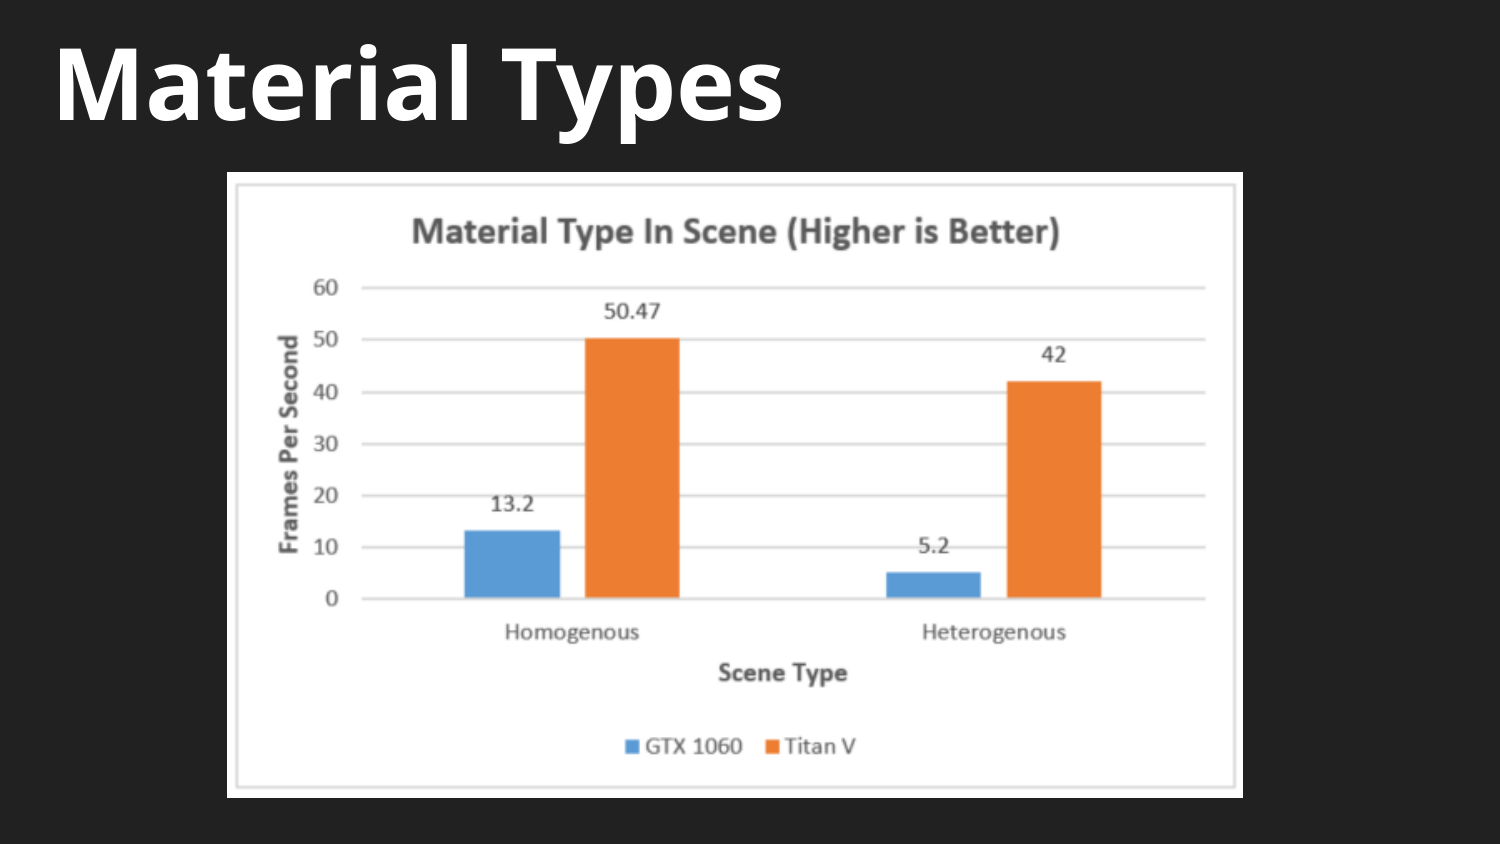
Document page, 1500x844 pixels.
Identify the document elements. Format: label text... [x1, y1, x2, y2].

title Material Types [35, 0, 1434, 204]
picture [226, 172, 1243, 799]
